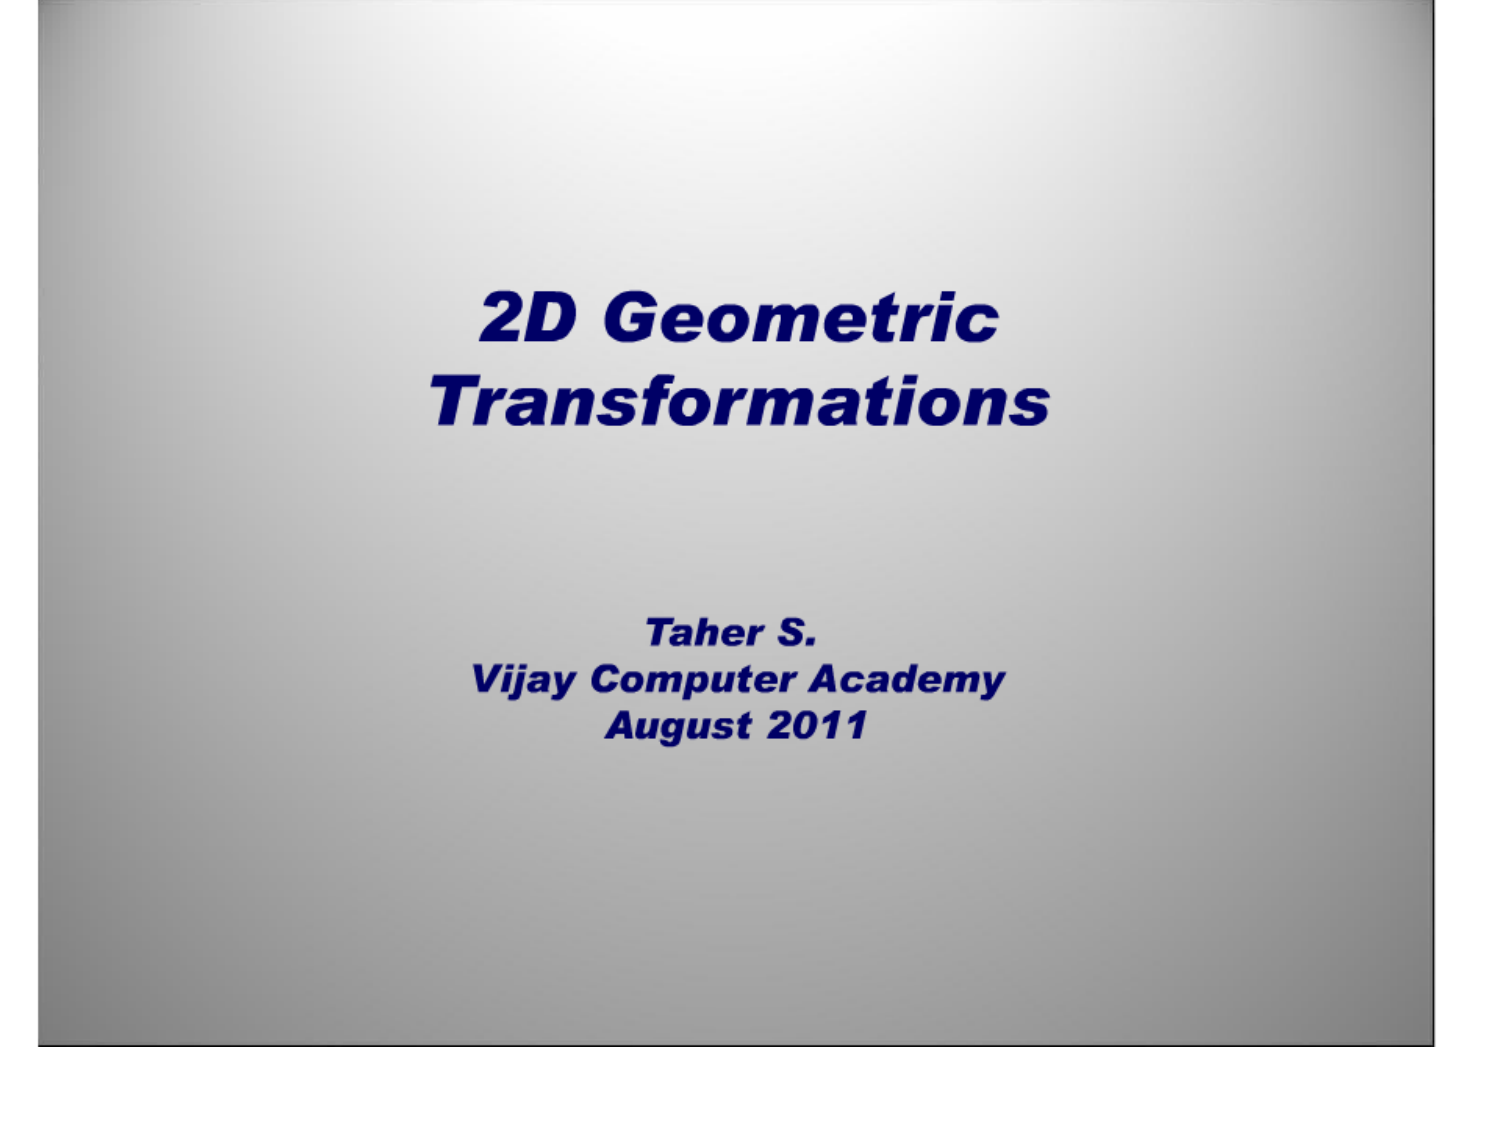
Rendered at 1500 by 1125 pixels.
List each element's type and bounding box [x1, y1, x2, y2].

picture [29, 0, 1447, 1047]
